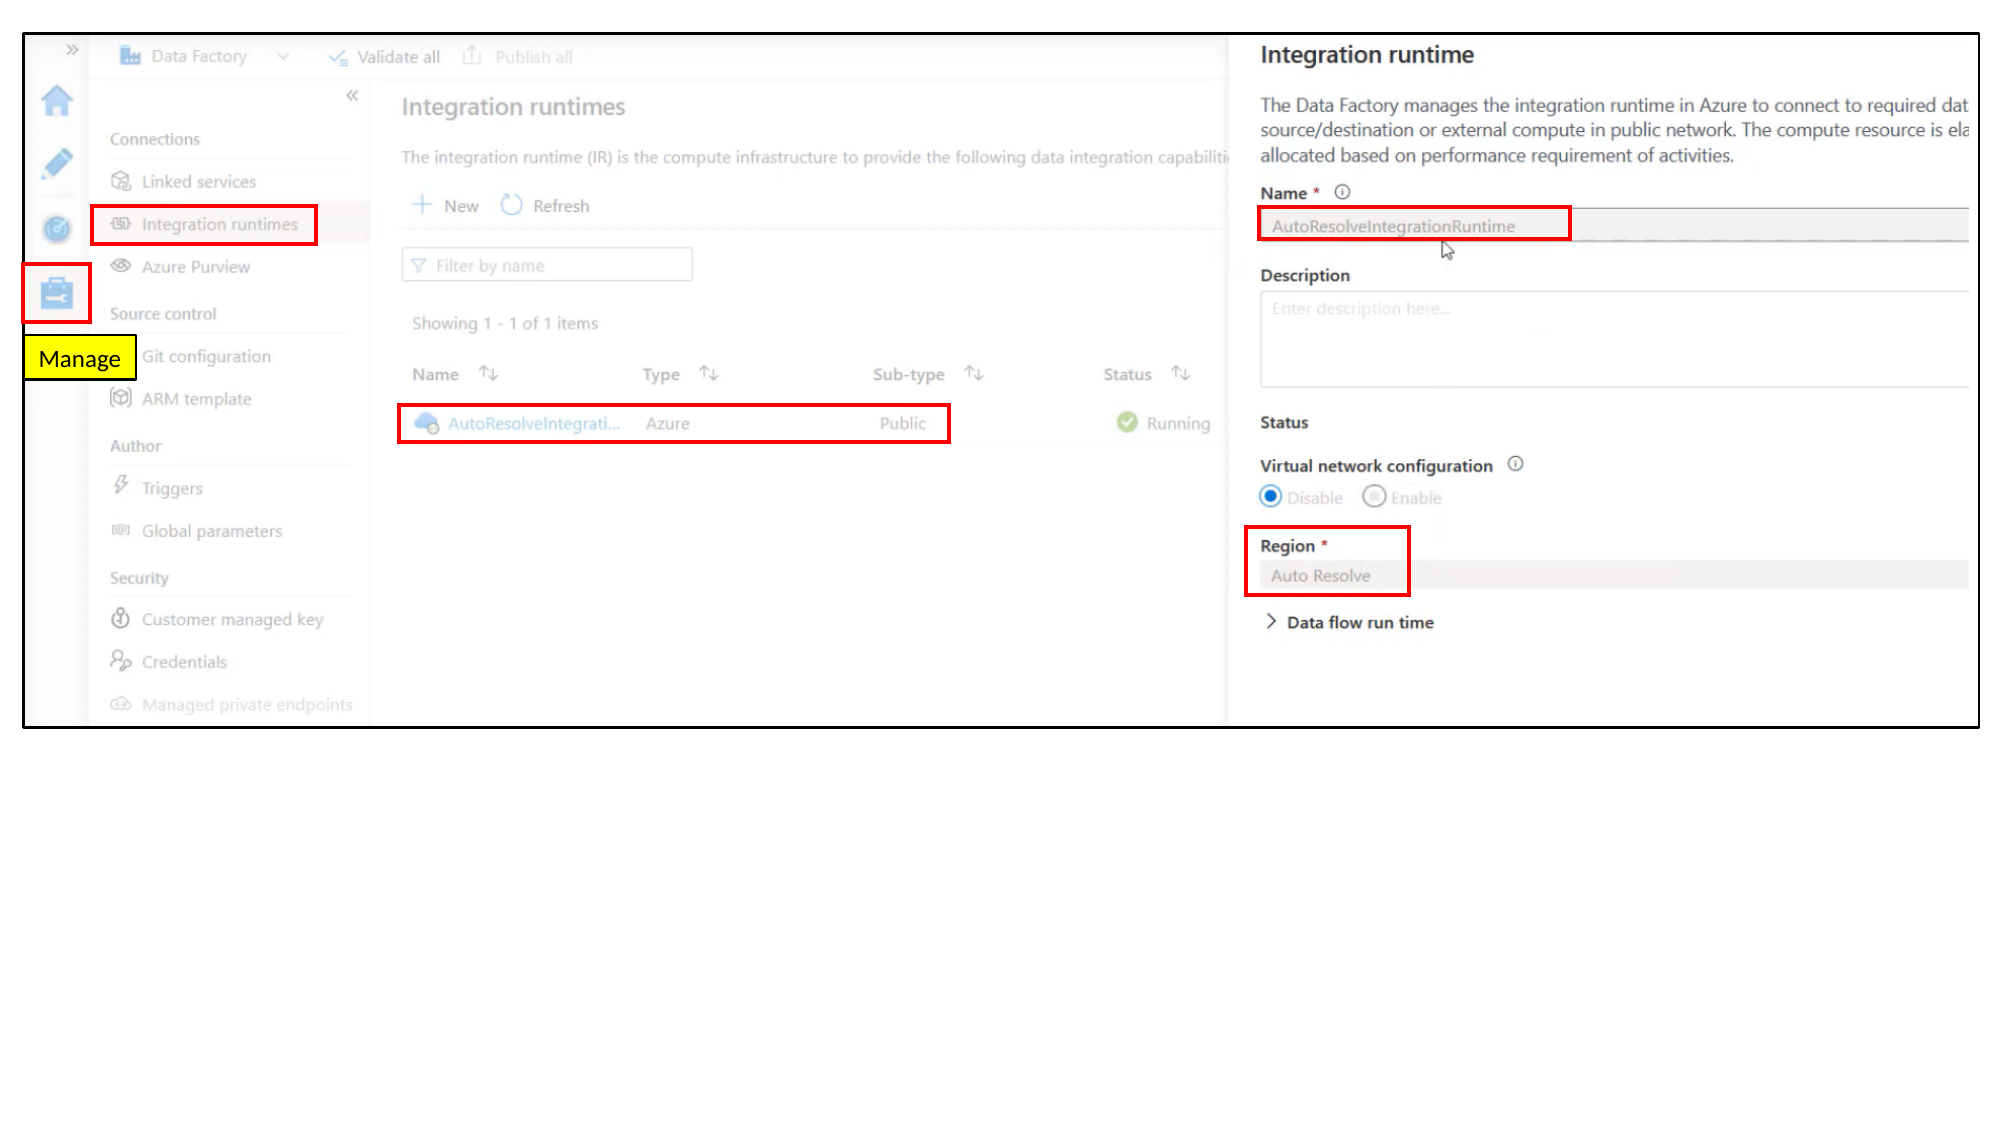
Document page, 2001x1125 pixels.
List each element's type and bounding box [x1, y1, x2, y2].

picture [24, 34, 1978, 726]
